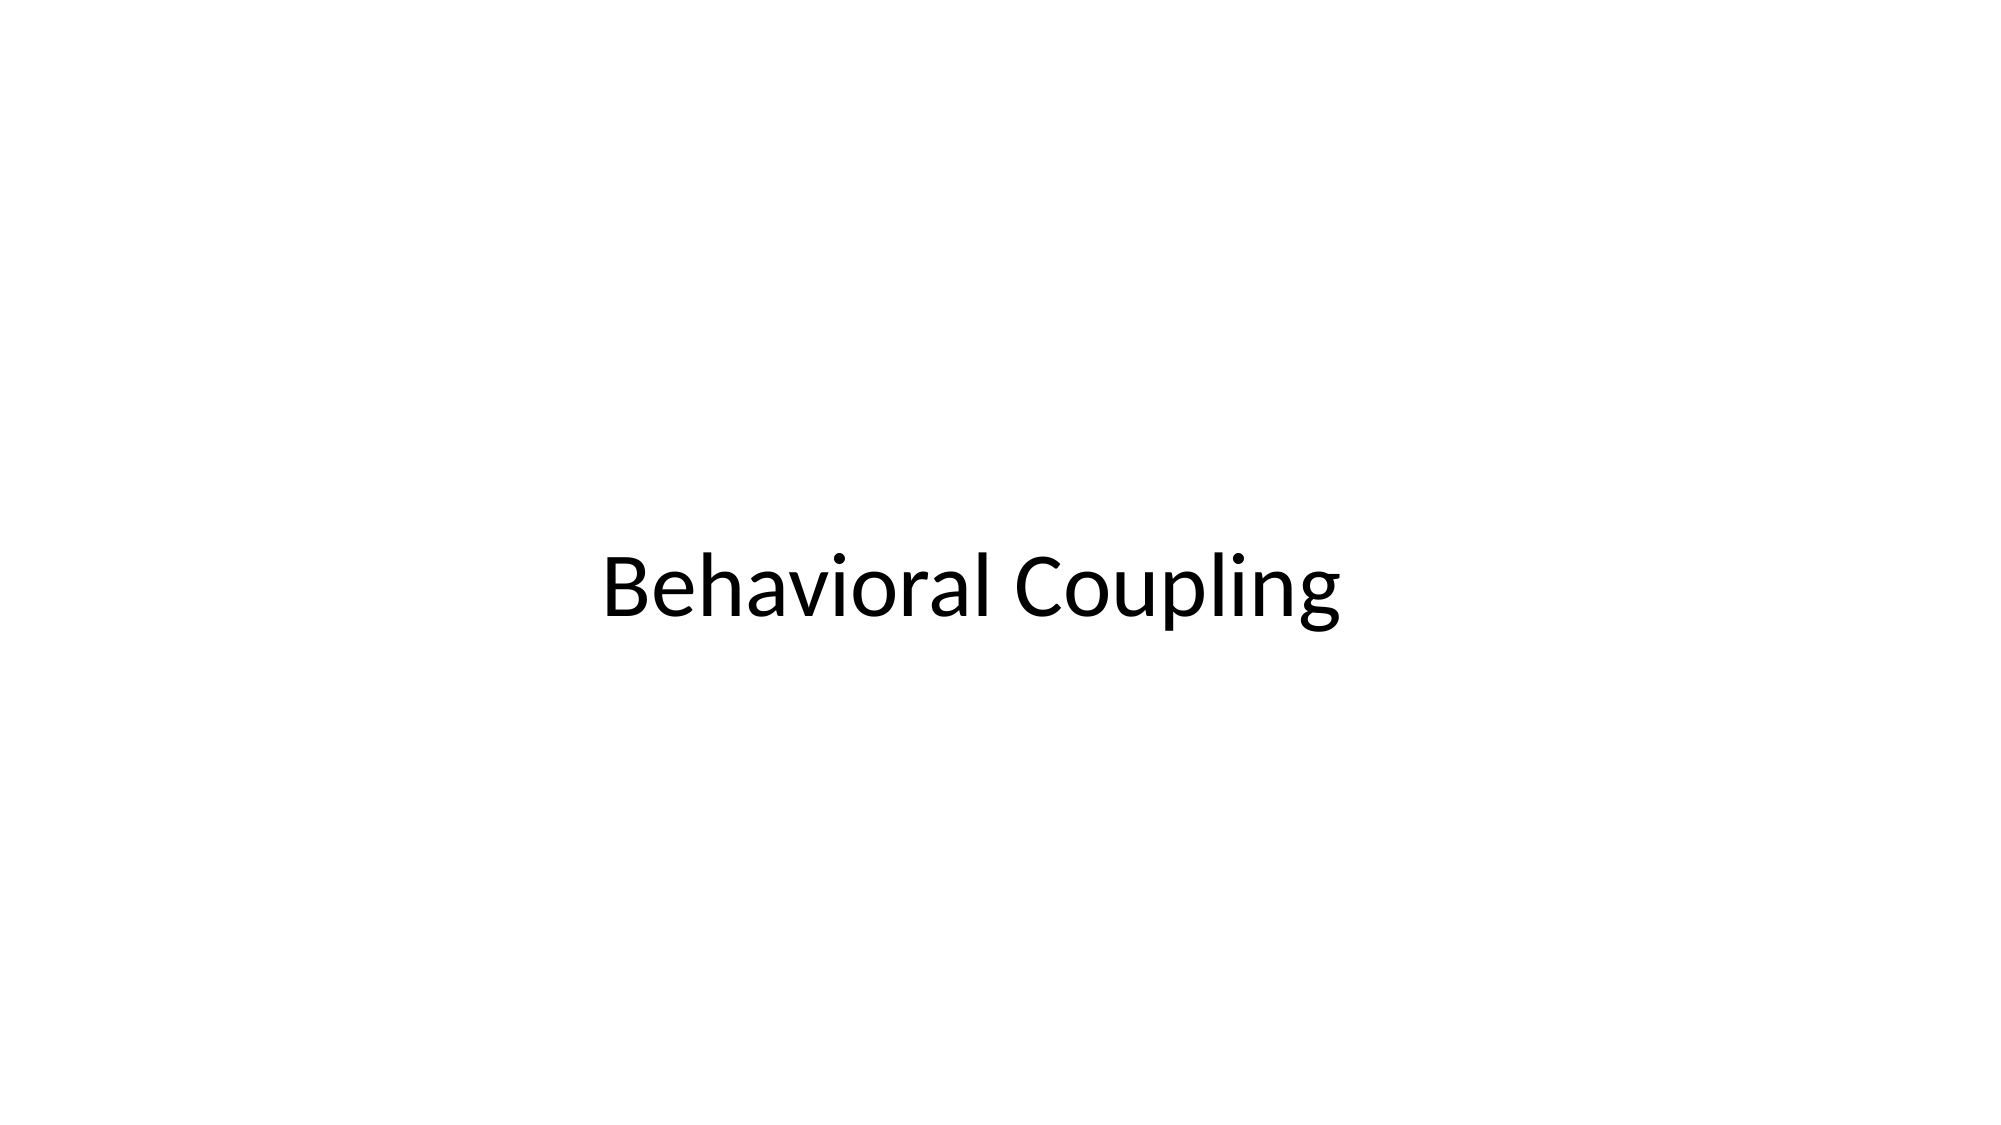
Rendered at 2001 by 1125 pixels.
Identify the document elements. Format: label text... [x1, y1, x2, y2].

text_box Behavioral Coupling [587, 517, 1358, 642]
